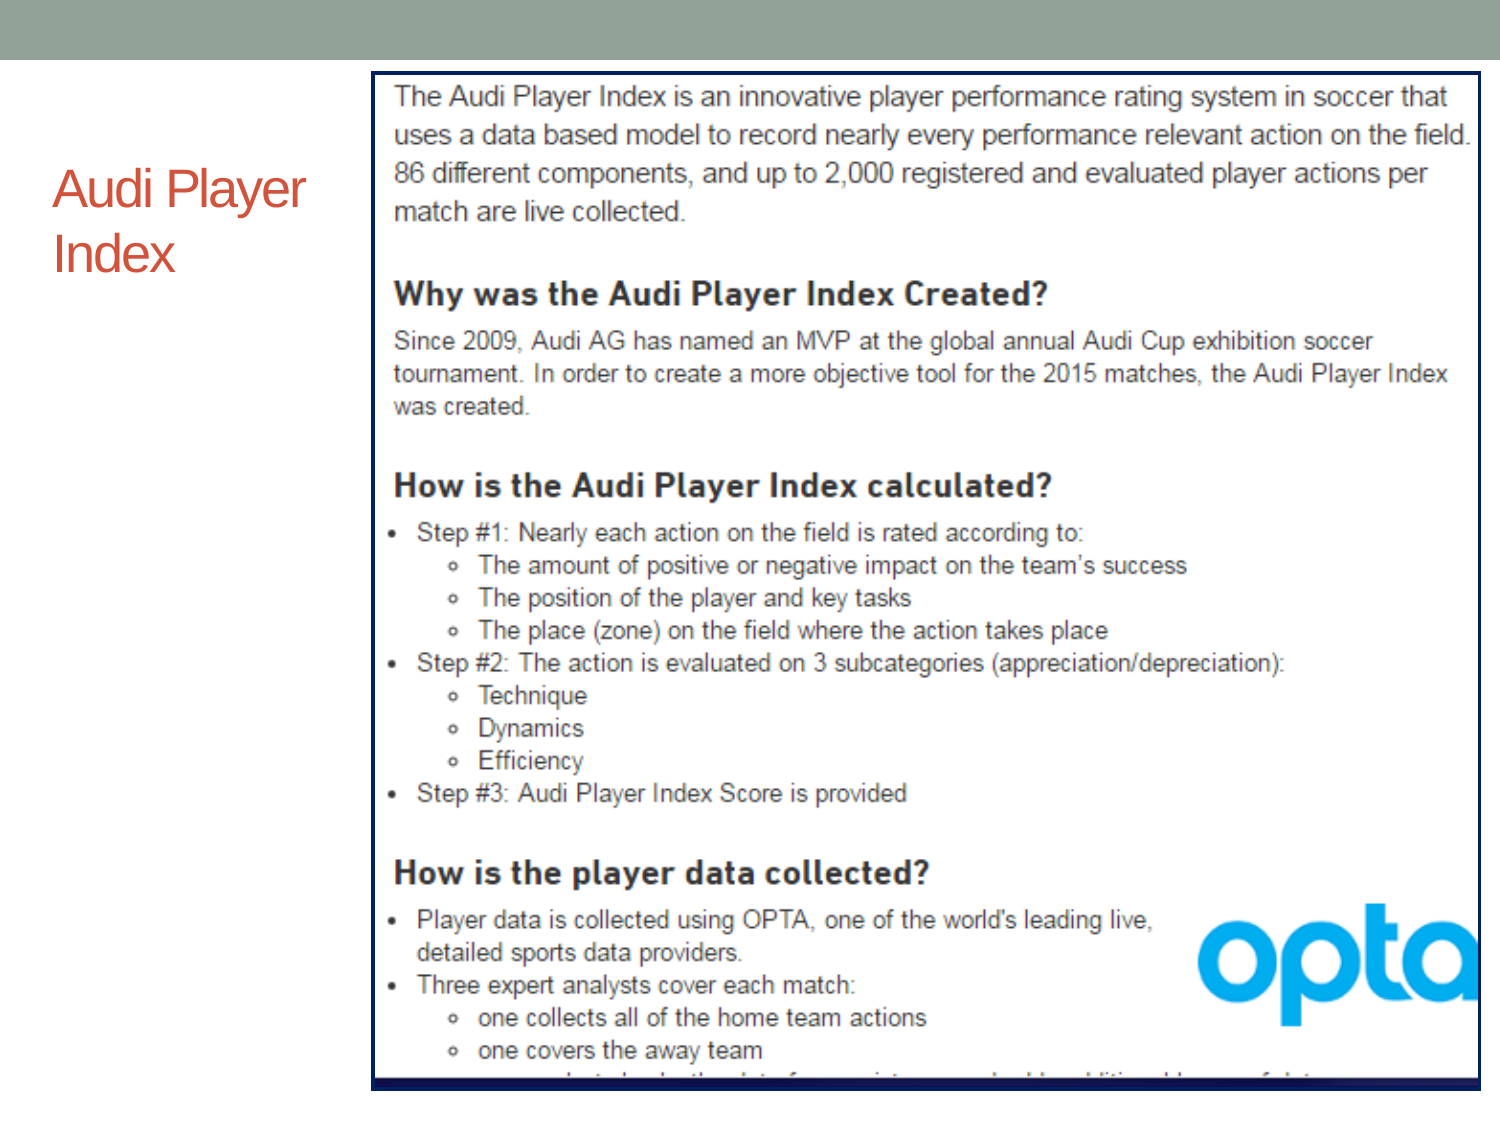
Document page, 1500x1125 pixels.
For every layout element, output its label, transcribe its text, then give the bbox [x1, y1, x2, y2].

picture [1421, 940, 1462, 984]
picture [374, 74, 1478, 1088]
title Audi Player Index [37, 137, 338, 300]
